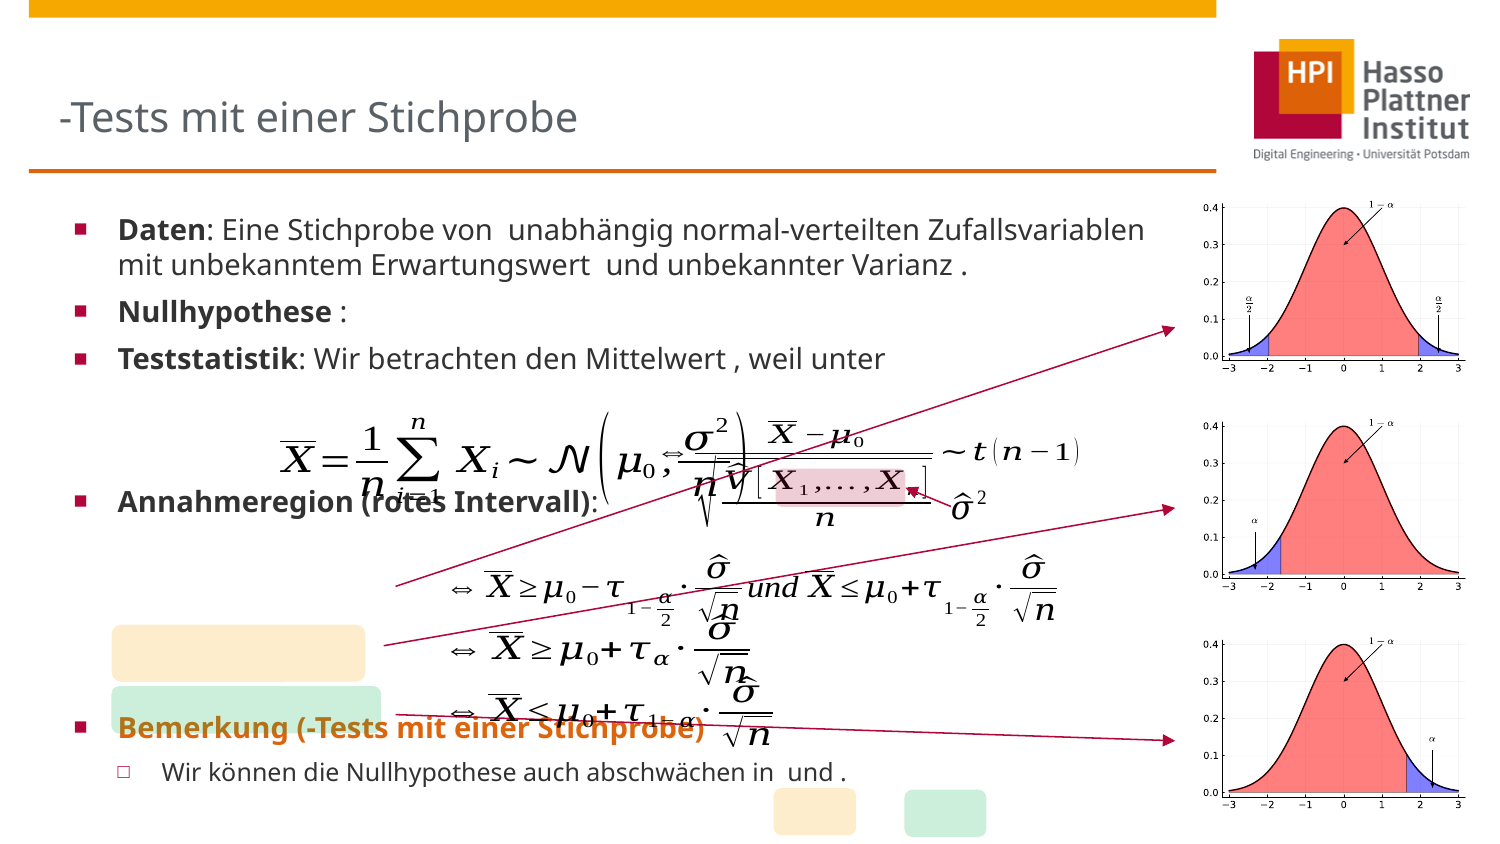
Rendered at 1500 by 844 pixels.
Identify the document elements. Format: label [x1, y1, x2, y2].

text_box [109, 622, 368, 684]
text_box [395, 714, 1176, 741]
text_box [1411, 753, 1427, 793]
text_box [1245, 296, 1254, 313]
text_box [1228, 644, 1407, 793]
text_box [109, 683, 384, 736]
text_box [1268, 207, 1419, 357]
text_box [1369, 637, 1394, 645]
text_box [395, 327, 1176, 507]
text_box [771, 786, 859, 838]
text_box [1436, 320, 1441, 353]
text_box [1444, 334, 1459, 357]
text_box [1369, 418, 1394, 427]
text_box [1228, 334, 1242, 357]
text_box [1280, 426, 1459, 575]
text_box [1343, 207, 1383, 246]
text_box [1252, 531, 1258, 570]
text_box [383, 507, 1176, 646]
text_box [902, 787, 989, 840]
text_box [1423, 334, 1432, 357]
text_box [1438, 753, 1459, 793]
text_box [1343, 425, 1383, 464]
text_box [1246, 320, 1252, 353]
text_box [1435, 296, 1443, 313]
text_box [1369, 200, 1394, 208]
text_box [1187, 197, 1472, 388]
text_box [1187, 415, 1472, 606]
text_box [1343, 644, 1383, 682]
text_box [1255, 334, 1263, 357]
text_box [1260, 535, 1275, 575]
text_box [1430, 750, 1435, 788]
text_box [1187, 634, 1472, 824]
picture [1254, 39, 1470, 161]
text_box [1228, 535, 1249, 575]
text_box [905, 487, 952, 507]
